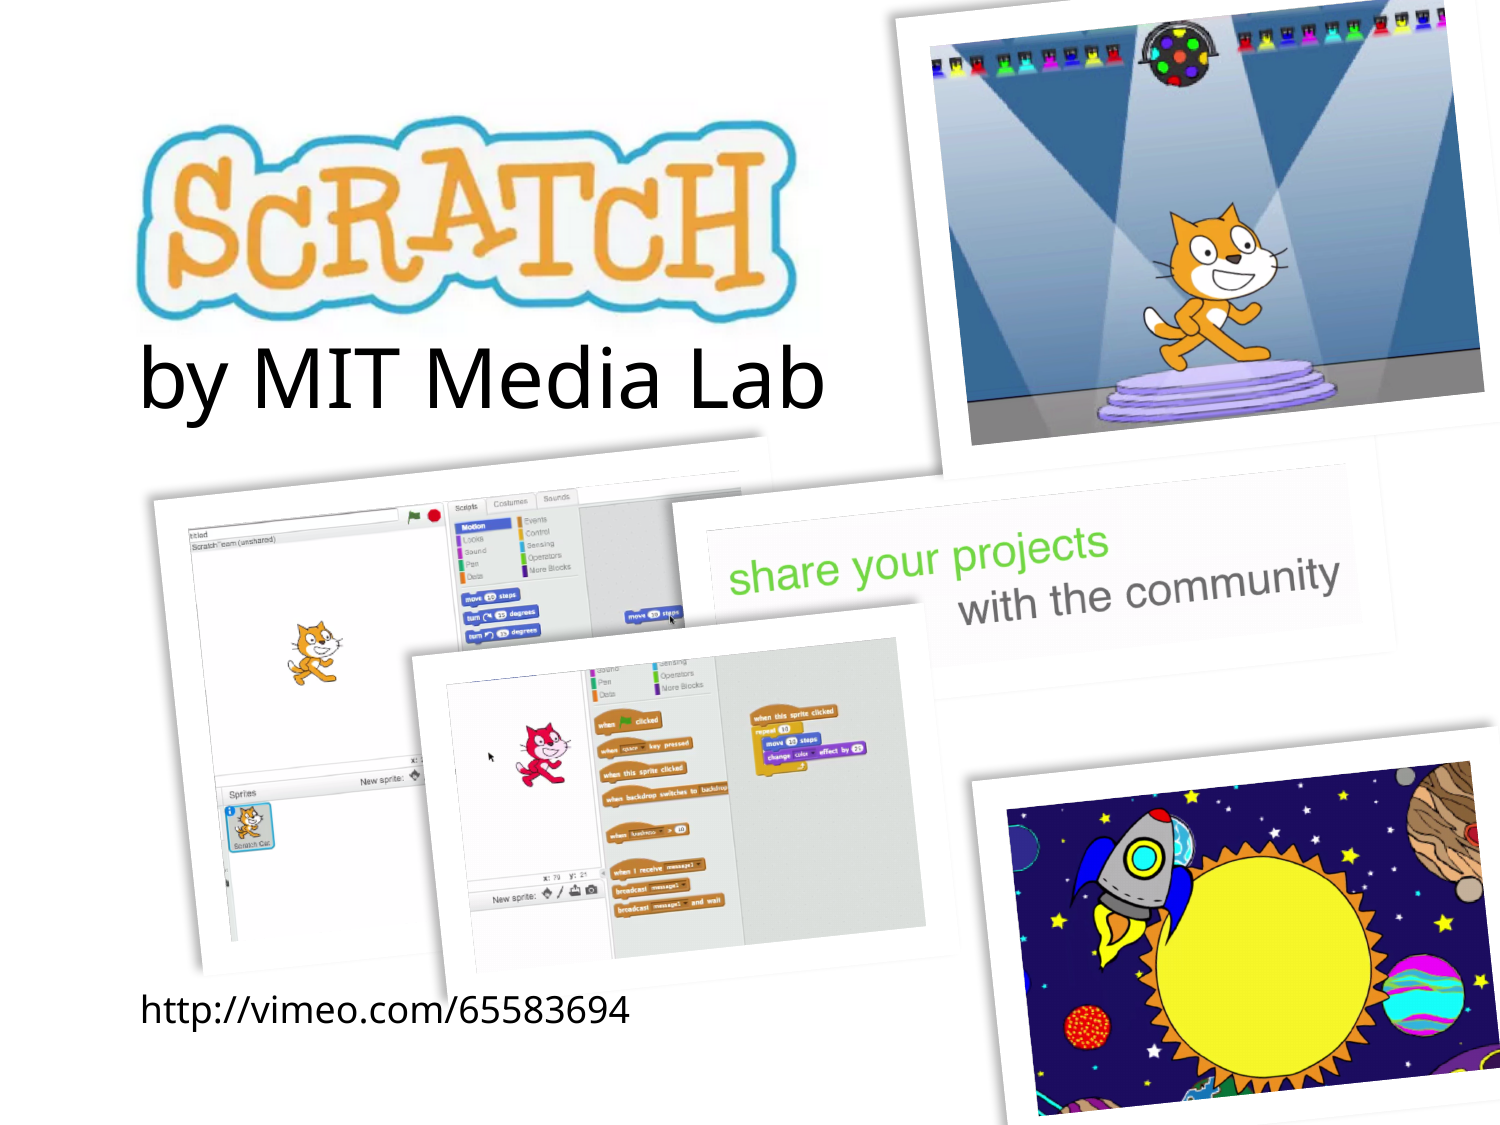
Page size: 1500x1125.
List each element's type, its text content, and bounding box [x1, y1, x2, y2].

picture [100, 62, 828, 376]
picture [1007, 761, 1500, 1116]
picture [931, 0, 1484, 445]
text_box http://vimeo.com/65583694 [125, 978, 687, 1039]
text_box by MIT Media Lab [122, 317, 926, 433]
picture [190, 464, 1362, 973]
